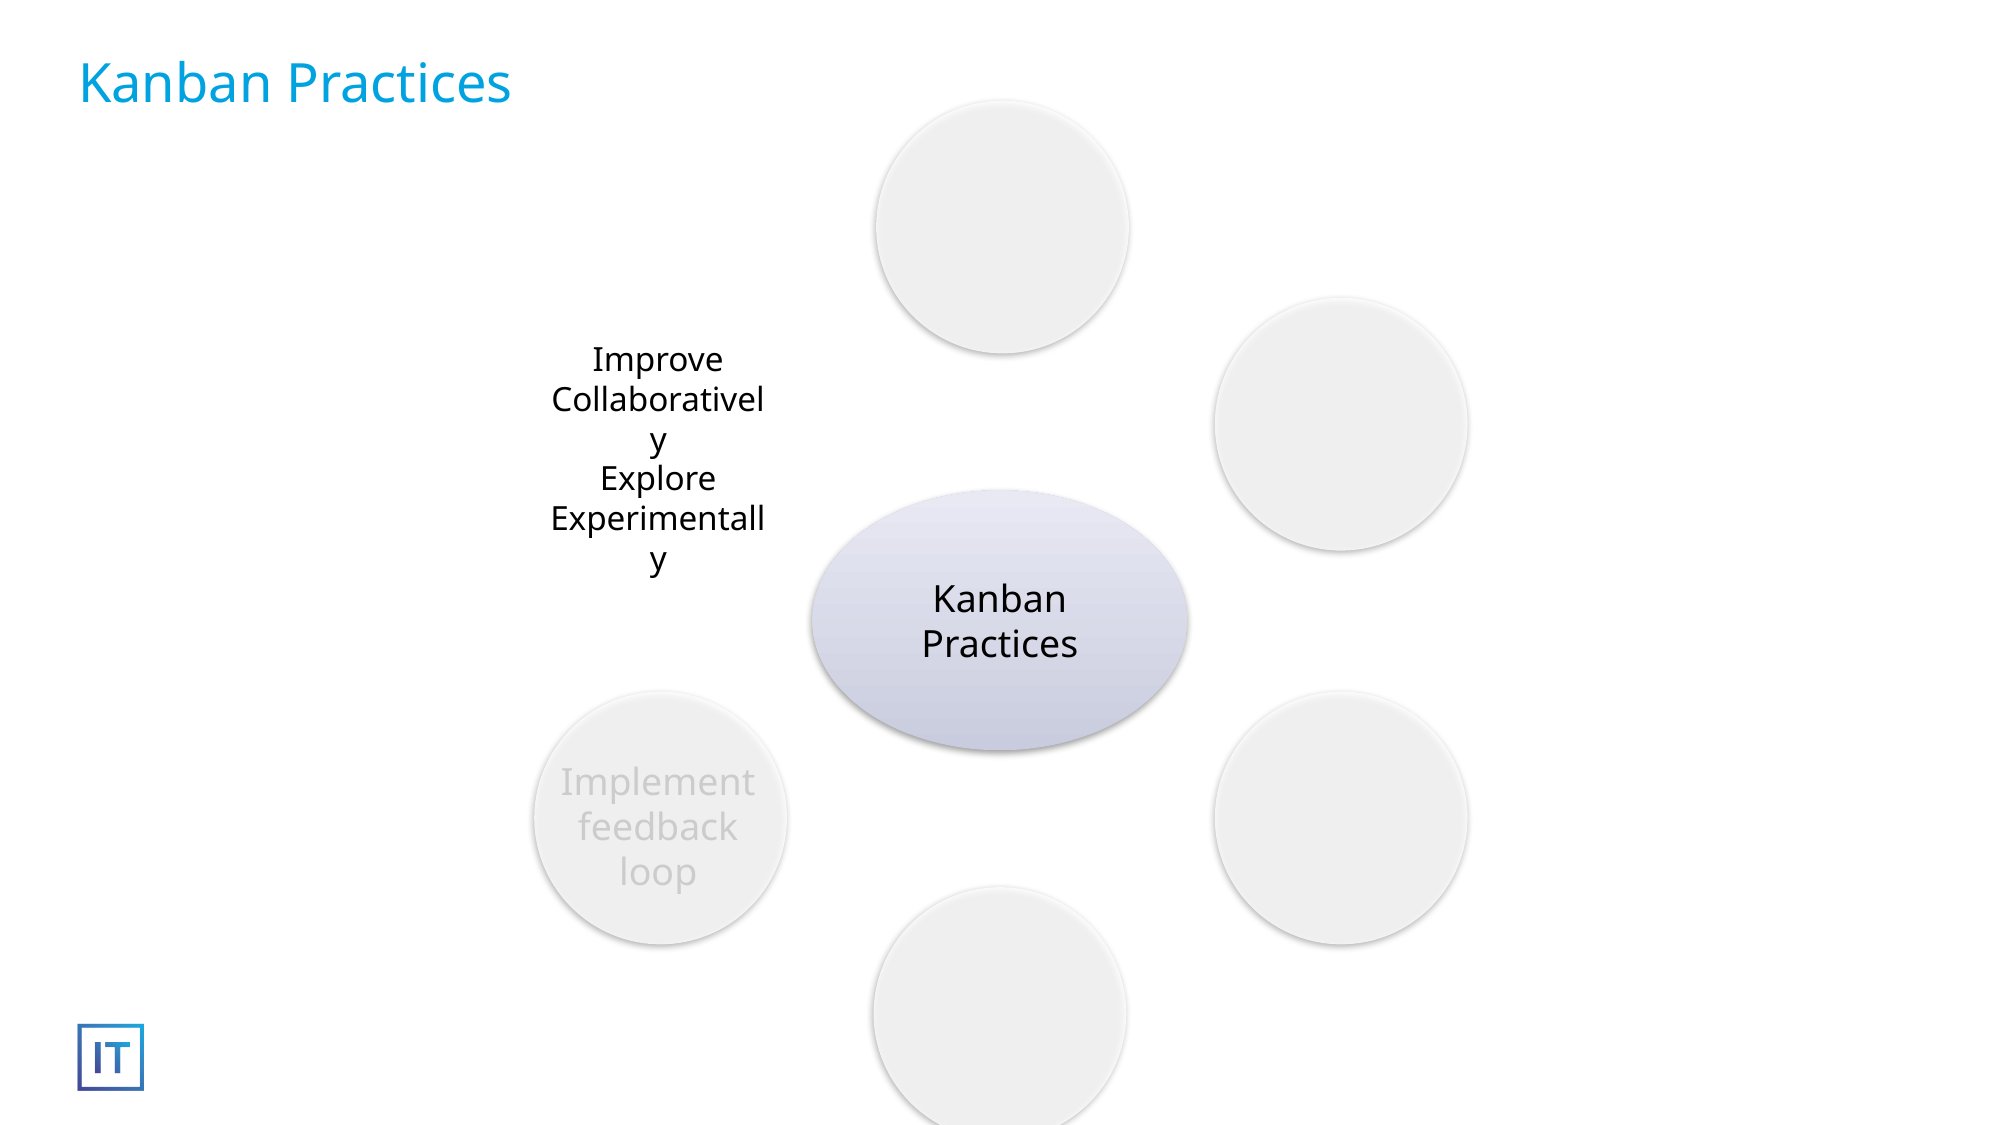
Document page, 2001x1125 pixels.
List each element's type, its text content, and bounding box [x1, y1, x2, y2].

title Kanban Practices [78, 48, 1922, 174]
picture [69, 1016, 154, 1098]
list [249, 100, 1751, 1125]
